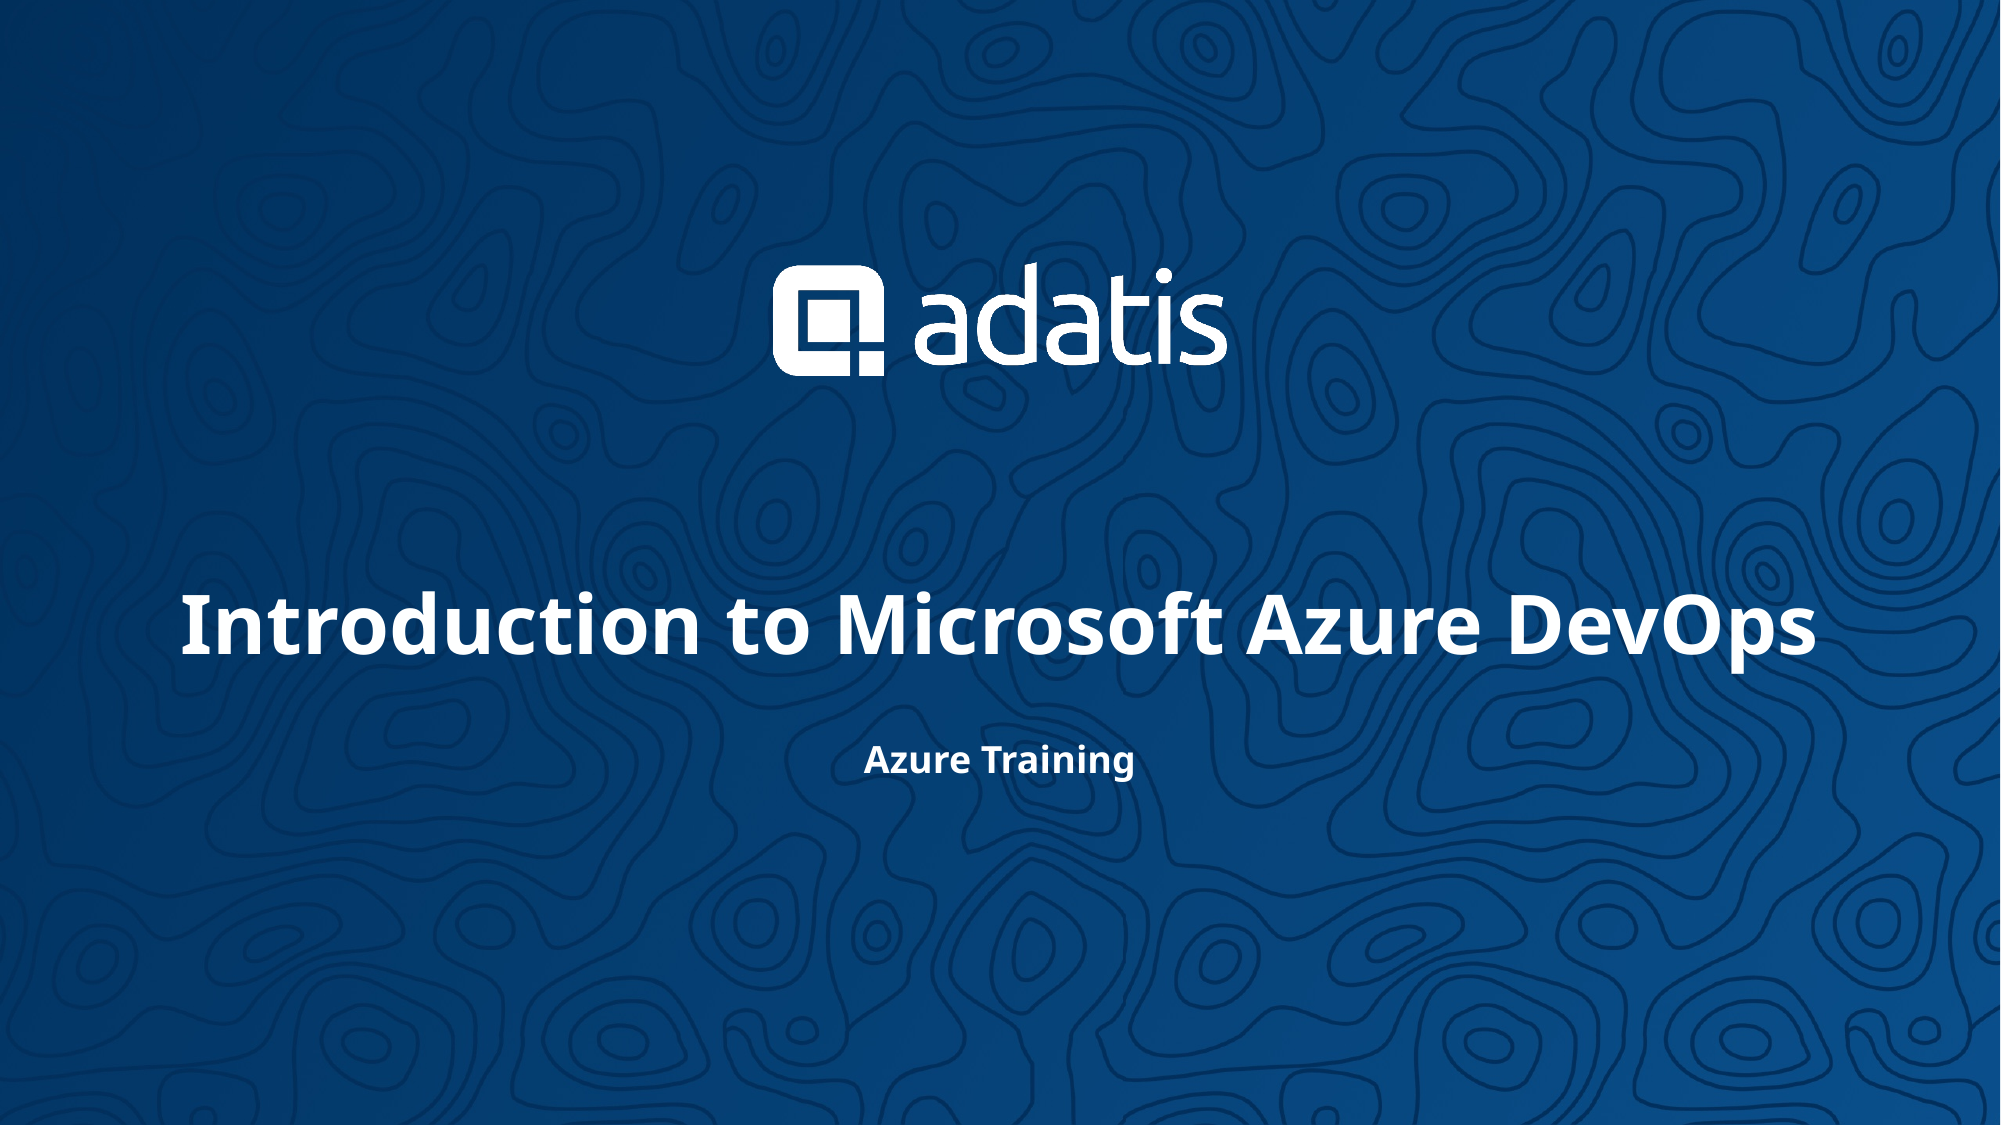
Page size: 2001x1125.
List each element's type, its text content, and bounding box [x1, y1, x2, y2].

subtitle Azure Training [249, 728, 1750, 800]
title Introduction to Microsoft Azure DevOps [137, 565, 1863, 691]
picture [0, 0, 2001, 1125]
